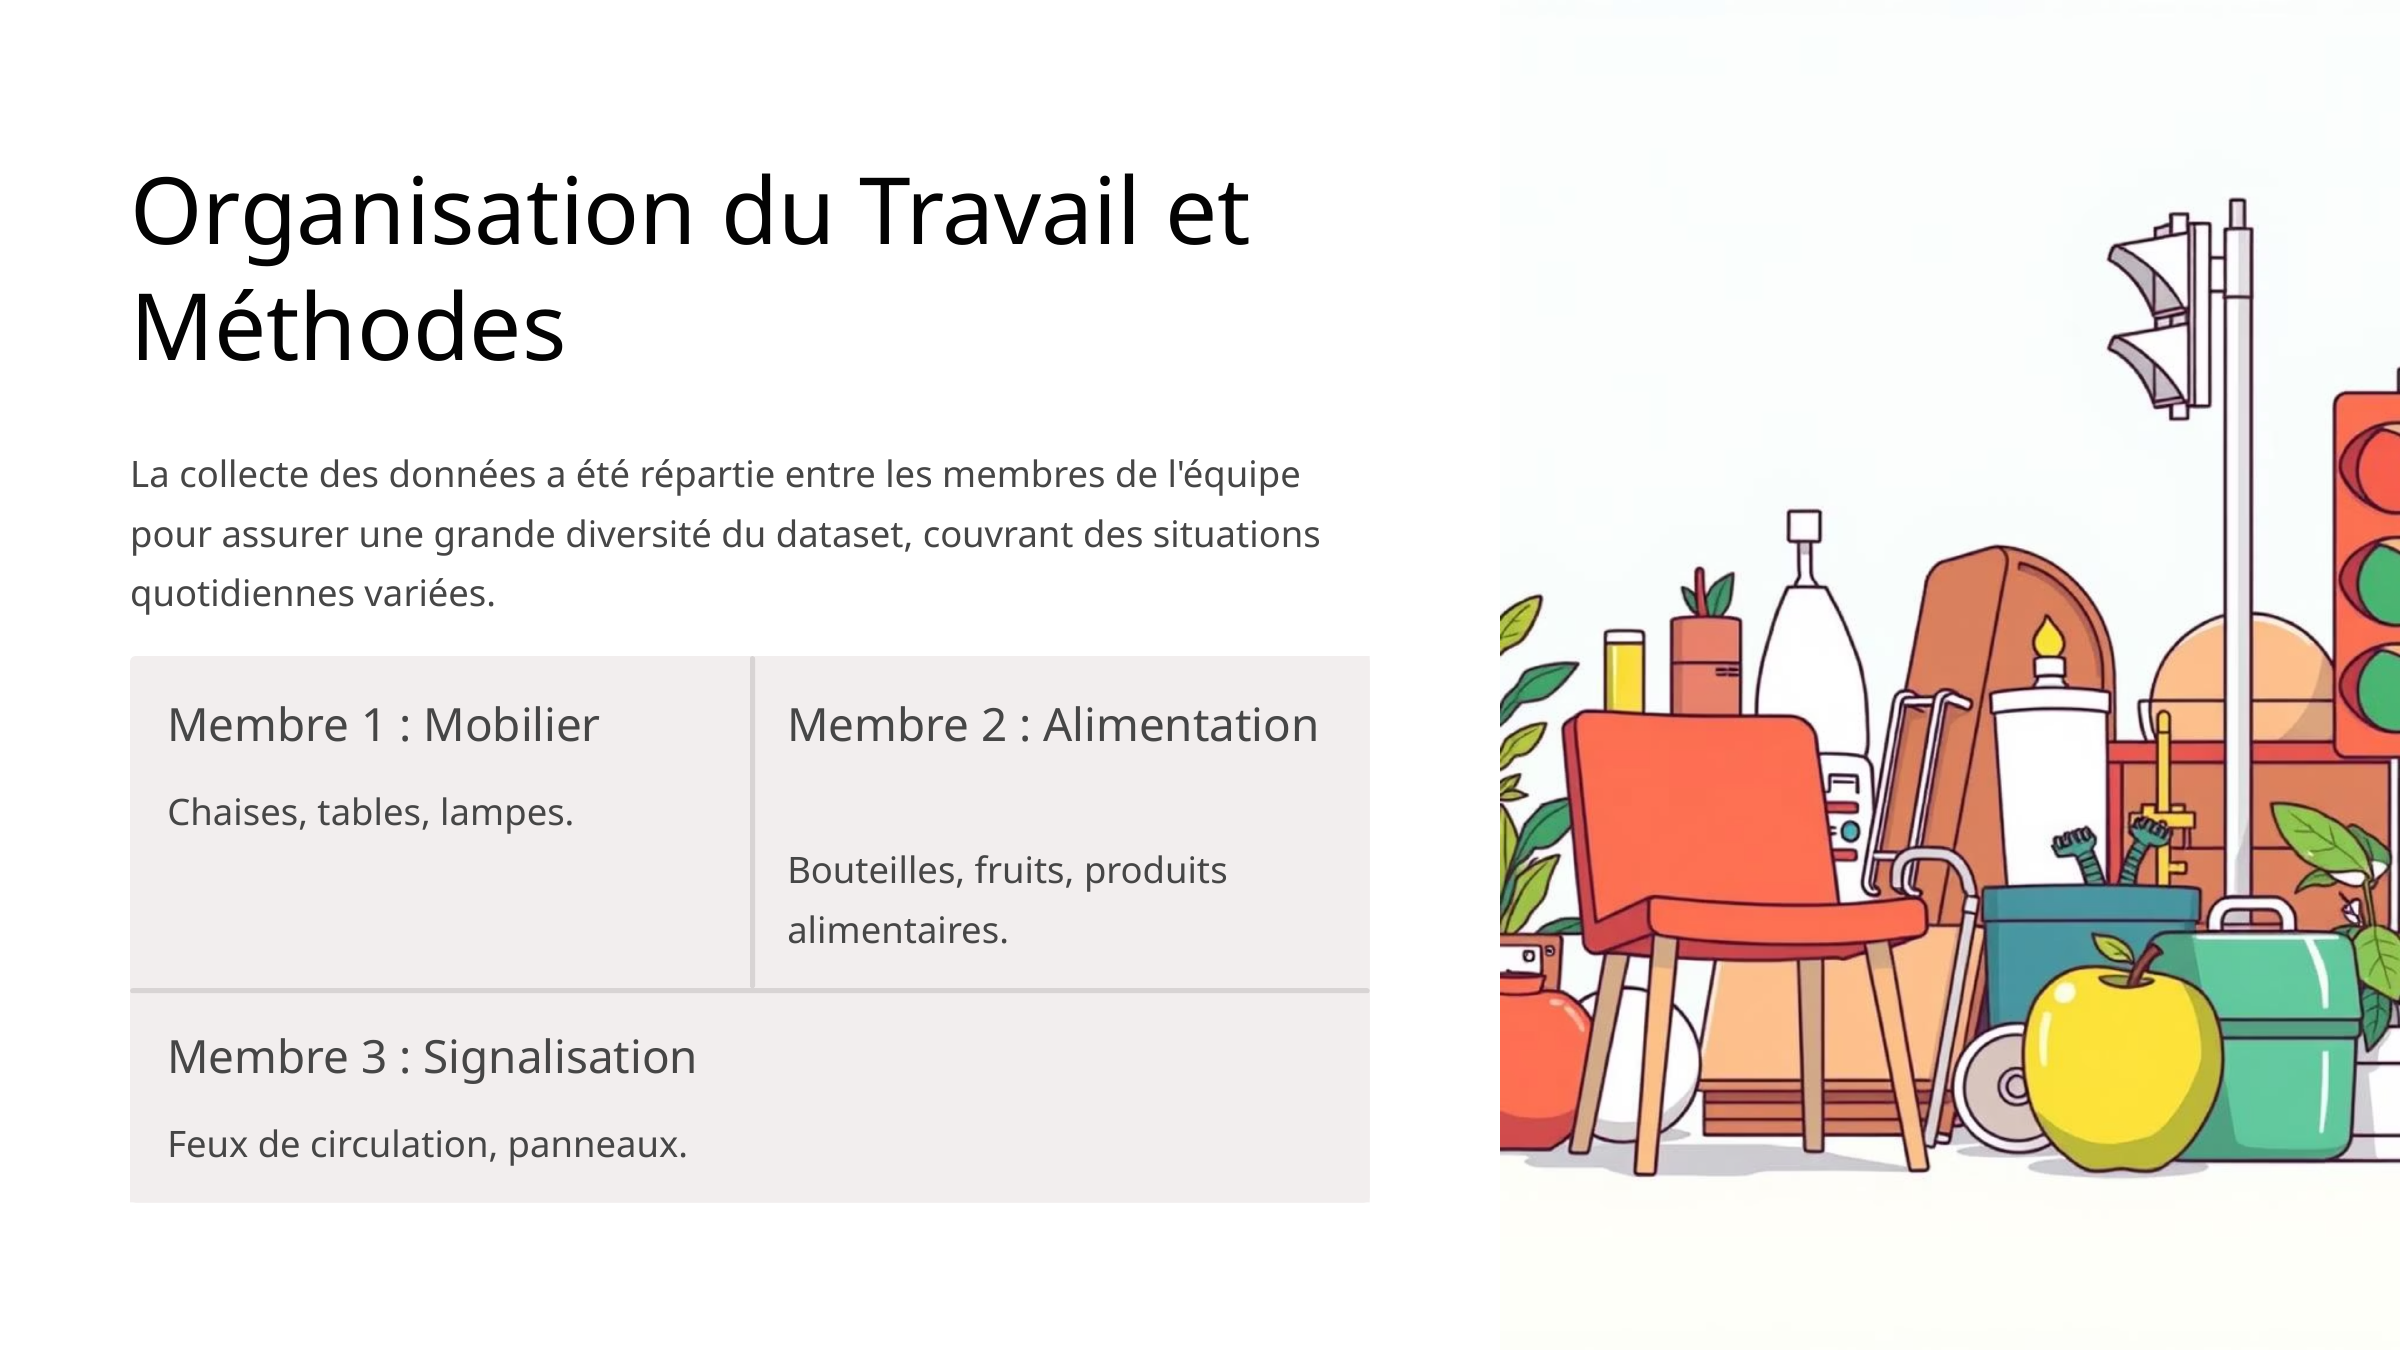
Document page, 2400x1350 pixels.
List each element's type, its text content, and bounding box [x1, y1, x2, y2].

text_box [755, 656, 1370, 988]
picture [1499, 0, 2400, 1350]
text_box Feux de circulation, panneaux. [167, 1105, 1333, 1166]
text_box [750, 656, 756, 988]
text_box [130, 988, 1370, 994]
text_box [130, 993, 1370, 1203]
text_box Membre 1 : Mobilier [167, 693, 633, 752]
text_box Membre 2 : Alimentation [787, 693, 1333, 810]
text_box Membre 3 : Signalisation [167, 1025, 712, 1084]
text_box Organisation du Travail et Méthodes [130, 147, 1370, 380]
text_box Bouteilles, fruits, produits alimentaires. [787, 831, 1333, 951]
text_box Chaises, tables, lampes. [167, 773, 713, 834]
text_box [130, 656, 750, 988]
text_box La collecte des données a été répartie entre les membres de l'équipe pour assurer une grande diversité du dataset, couvrant des situations quotidiennes variées. [130, 435, 1370, 615]
